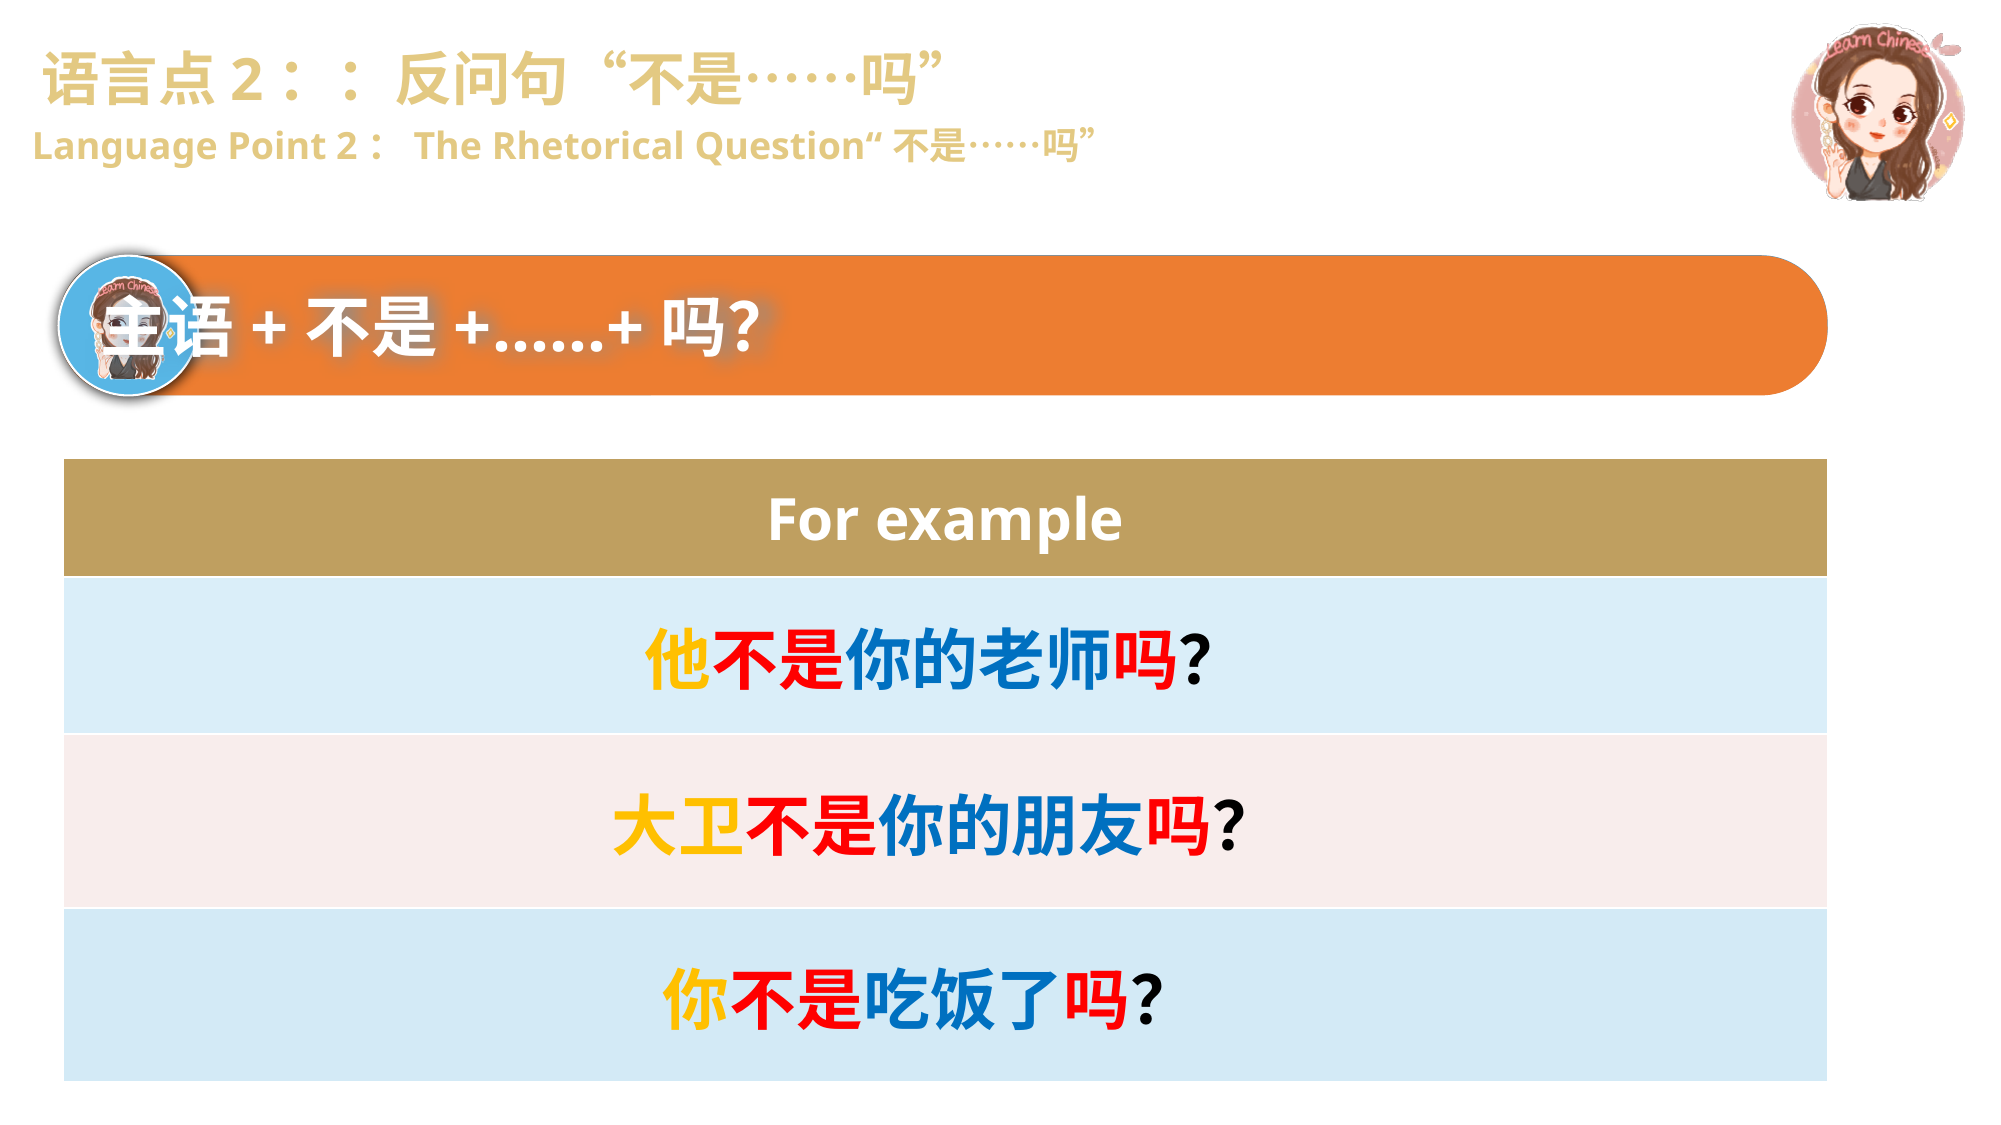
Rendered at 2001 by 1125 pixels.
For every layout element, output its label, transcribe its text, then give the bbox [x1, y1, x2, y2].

picture [1758, 0, 1998, 240]
text_box 语言点2：：反问句“不是……吗” [27, 35, 1066, 115]
table_cell 你不是吃饭了吗？ [64, 909, 1827, 1081]
table_cell 他不是你的老师吗？ [64, 578, 1827, 733]
text_box Language Point 2：The Rhetorical Question“不是……吗” [17, 115, 1132, 220]
text_box [170, 254, 1829, 397]
table_cell 大卫不是你的朋友吗？ [64, 735, 1827, 907]
table_header For example [64, 459, 1827, 576]
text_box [58, 255, 199, 402]
text_box 主语+不是+……+吗？ [199, 277, 1706, 373]
